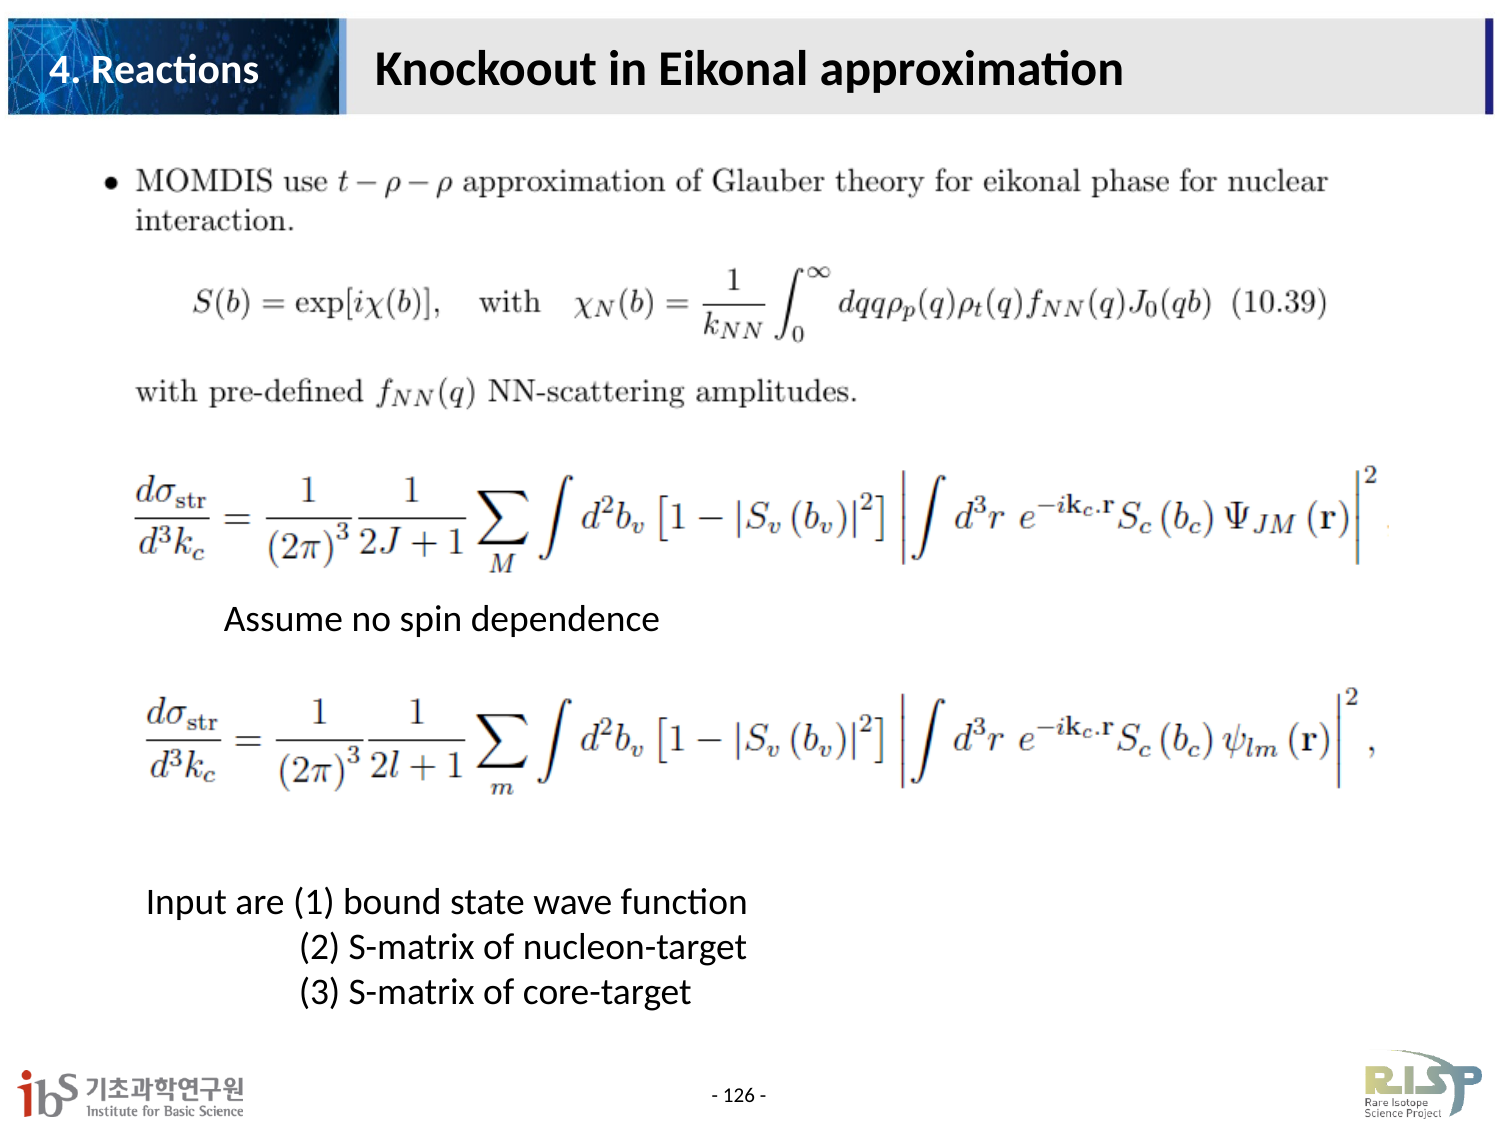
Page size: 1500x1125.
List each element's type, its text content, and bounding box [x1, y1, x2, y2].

picture [113, 447, 1389, 587]
picture [76, 149, 1366, 422]
picture [2, 10, 1500, 130]
text_box Assume no spin dependence [209, 587, 676, 647]
picture [1364, 1049, 1482, 1119]
text_box Input are (1) bound state wave function (2) S-matrix of nucleon-target (3) S-matrix of core-target [131, 869, 773, 1020]
picture [17, 1070, 243, 1117]
picture [126, 672, 1376, 809]
